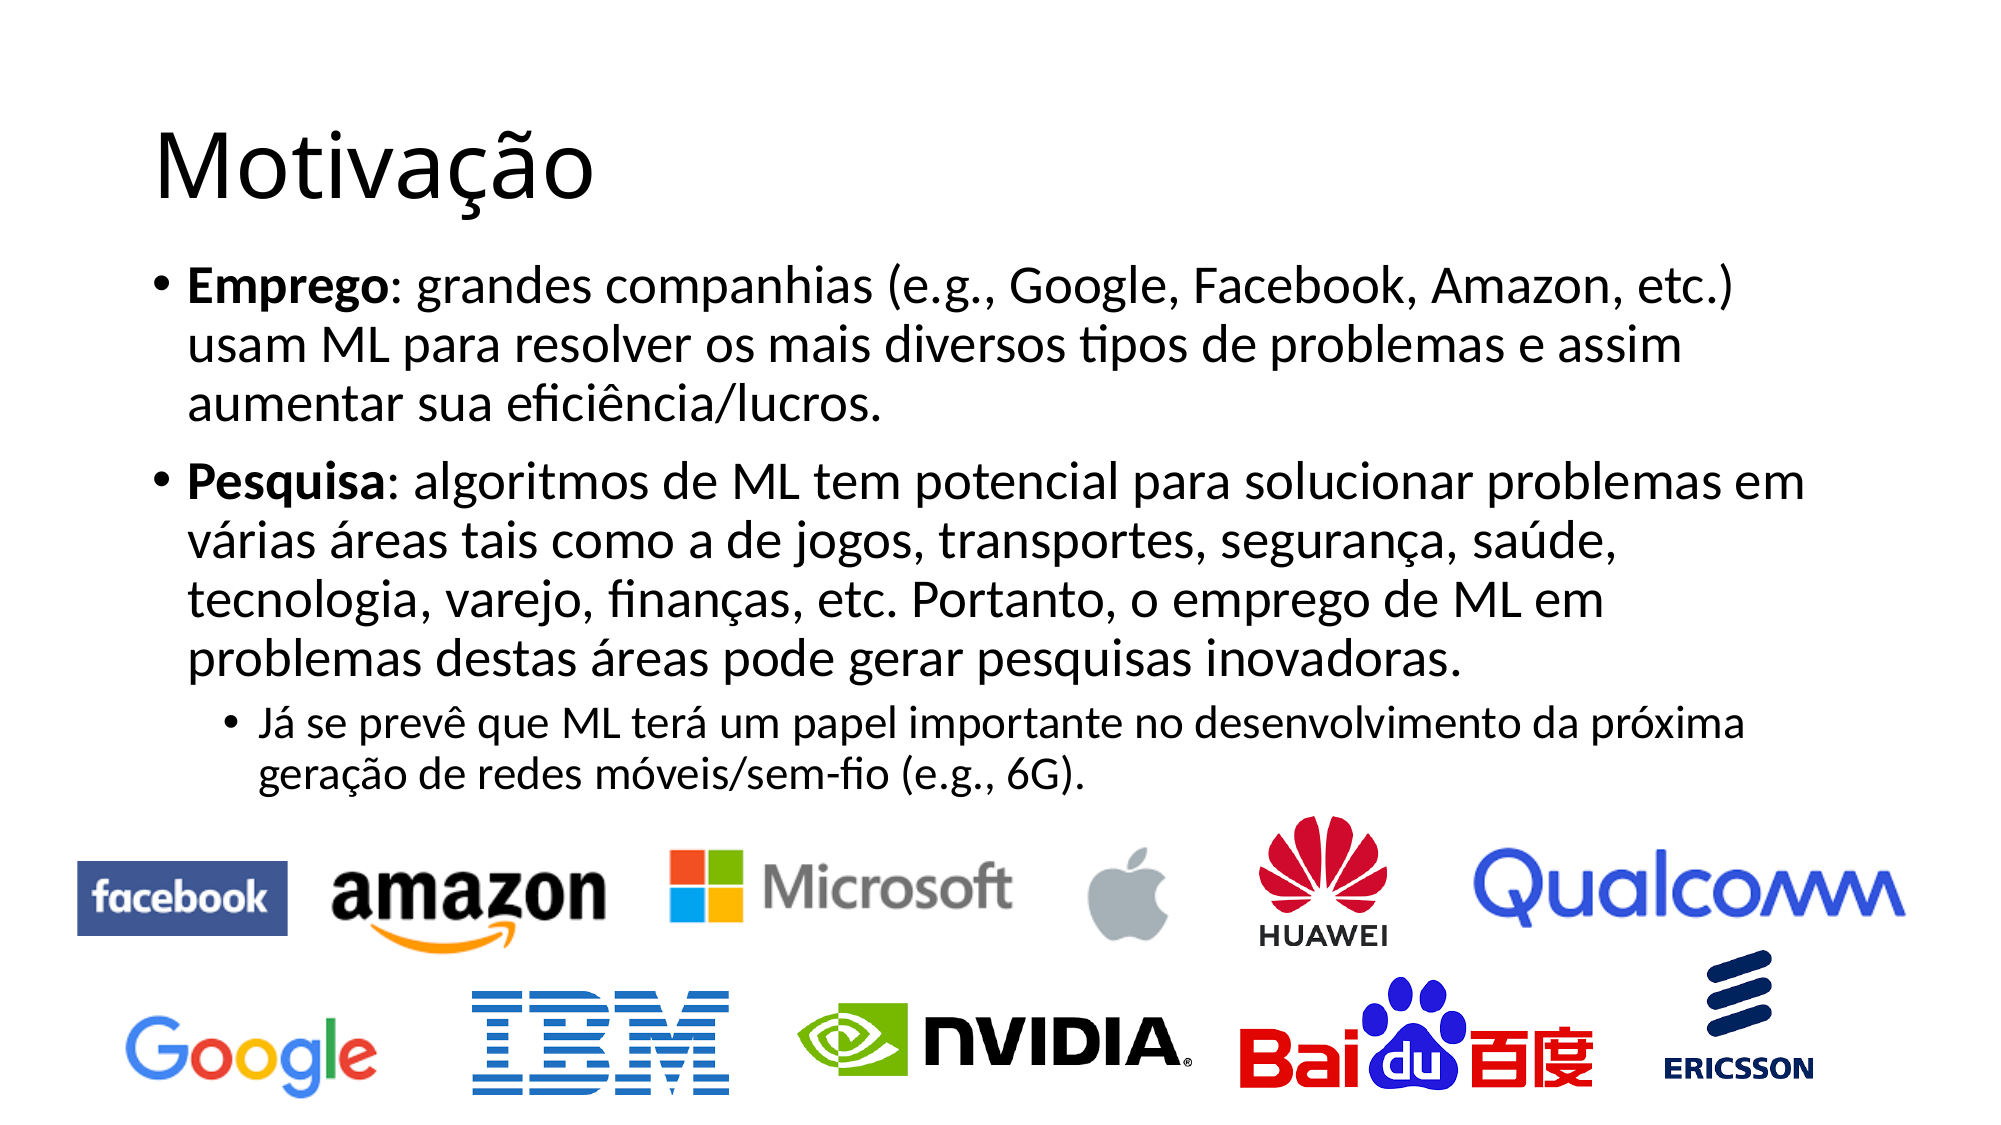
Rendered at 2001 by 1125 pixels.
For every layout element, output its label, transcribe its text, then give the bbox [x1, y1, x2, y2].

picture [1470, 841, 1920, 937]
picture [472, 991, 729, 1095]
picture [1259, 816, 1387, 946]
picture [77, 860, 288, 936]
list Emprego: grandes companhias (e.g., Google, Facebook, Amazon, etc.) usam ML para resolver os mais diversos tipos de problemas e assim aumentar sua eficiência/lucros. Pesquisa: algoritmos de ML tem potencial para solucionar problemas em várias áreas tais como a de jogos, transportes, segurança, saúde, tecnologia, varejo, finanças, etc. Portanto, o emprego de ML em problemas destas áreas pode gerar pesquisas inovadoras. Já se prevê que ML terá um papel importante no desenvolvimento da próxima geração de redes móveis/sem-fio (e.g., 6G). [137, 248, 1863, 813]
picture [661, 837, 1028, 942]
picture [328, 856, 616, 967]
picture [1233, 969, 1600, 1095]
picture [117, 1006, 391, 1116]
picture [1665, 950, 1813, 1080]
picture [797, 1003, 1192, 1077]
title Motivação [137, 59, 1863, 248]
picture [1078, 834, 1174, 945]
